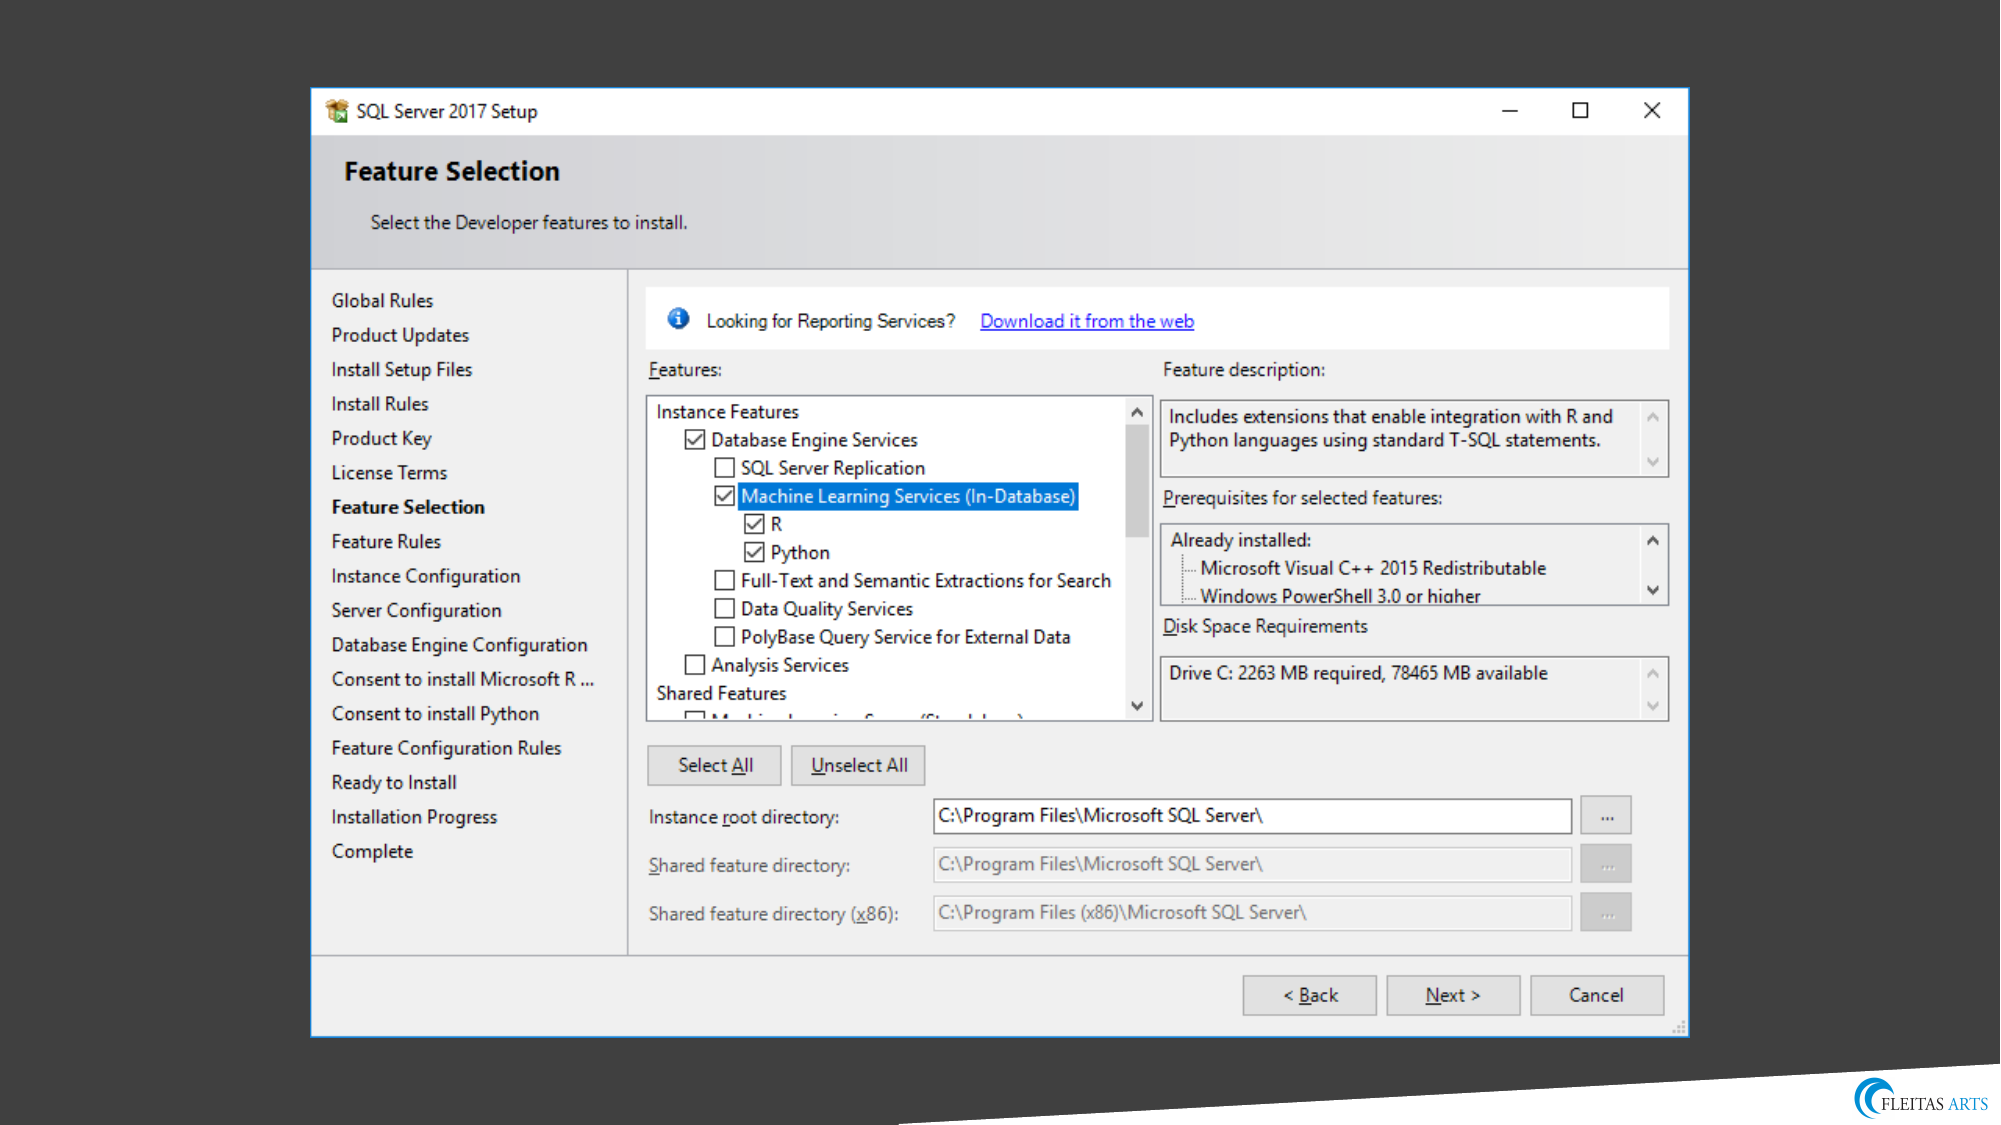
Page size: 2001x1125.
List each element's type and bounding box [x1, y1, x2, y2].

text_box [1852, 1077, 1989, 1120]
picture [310, 87, 1690, 1038]
text_box [898, 1063, 2000, 1125]
